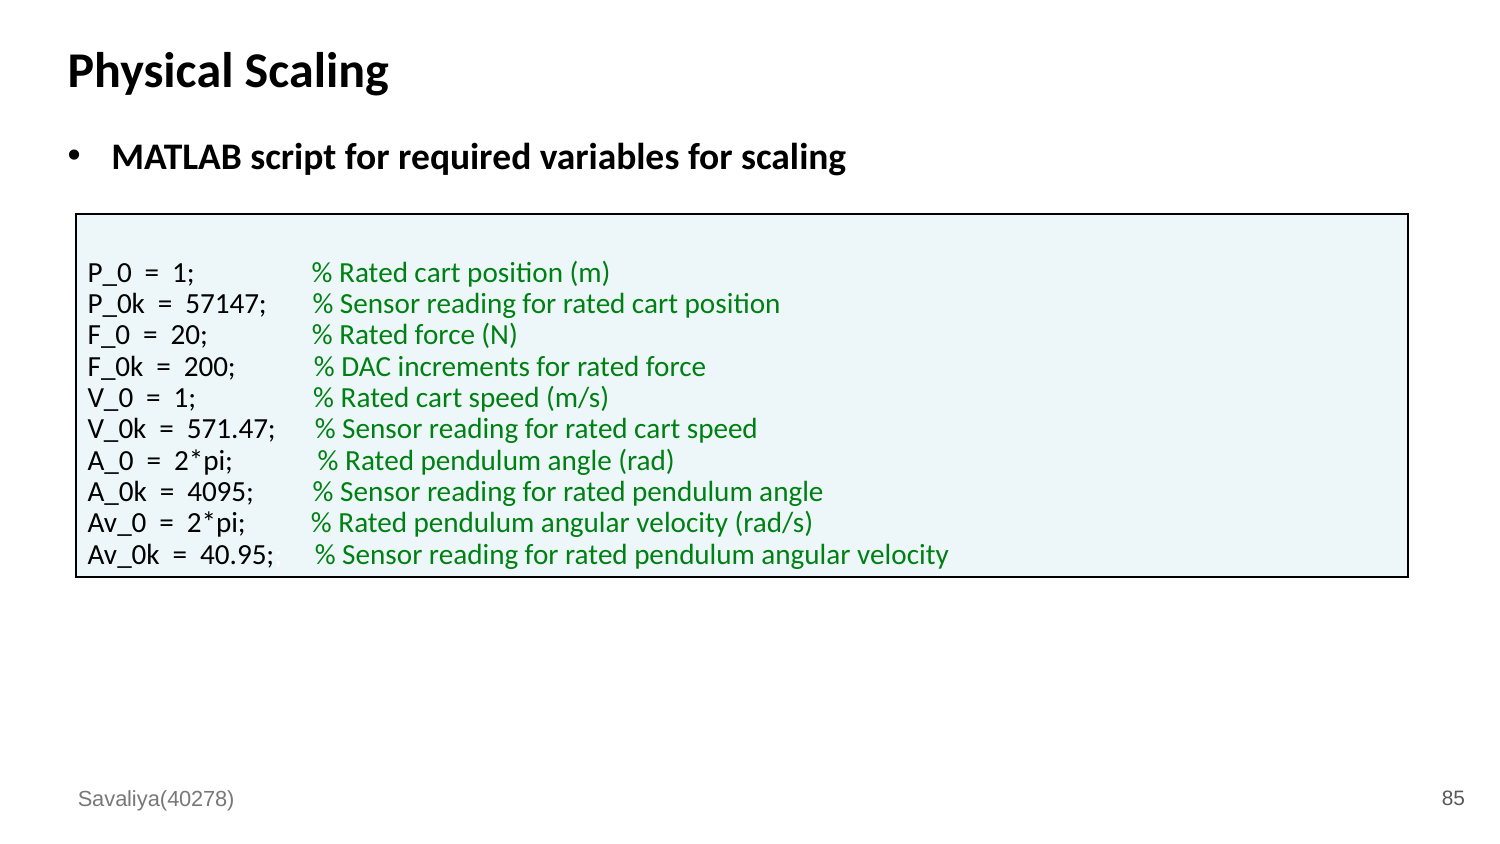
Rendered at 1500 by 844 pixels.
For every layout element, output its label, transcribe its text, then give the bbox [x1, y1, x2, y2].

text_box Savaliya(40278) [42, 774, 270, 820]
text_box MATLAB script for required variables for scaling [52, 124, 1055, 185]
slide_number 85 [1389, 764, 1480, 830]
table_header P_0 = 1; % Rated cart position (m) P_0k = 57147; % Sensor reading for rated cart position F_0 = 20; % Rated force (N) F_0k = 200; % DAC increments for rated force V_0 = 1; % Rated cart speed (m/s) V_0k = 571.47; % Sensor reading for rated cart speed A_0 = 2*pi; % Rated pendulum angle (rad) A_0k = 4095; % Sensor reading for rated pendulum angle Av_0 = 2*pi; % Rated pendulum angular velocity (rad/s) Av_0k = 40.95;; % Sensor reading for rated pendulum angular velocity [77, 215, 1407, 576]
title Physical Scaling [52, 22, 1066, 120]
